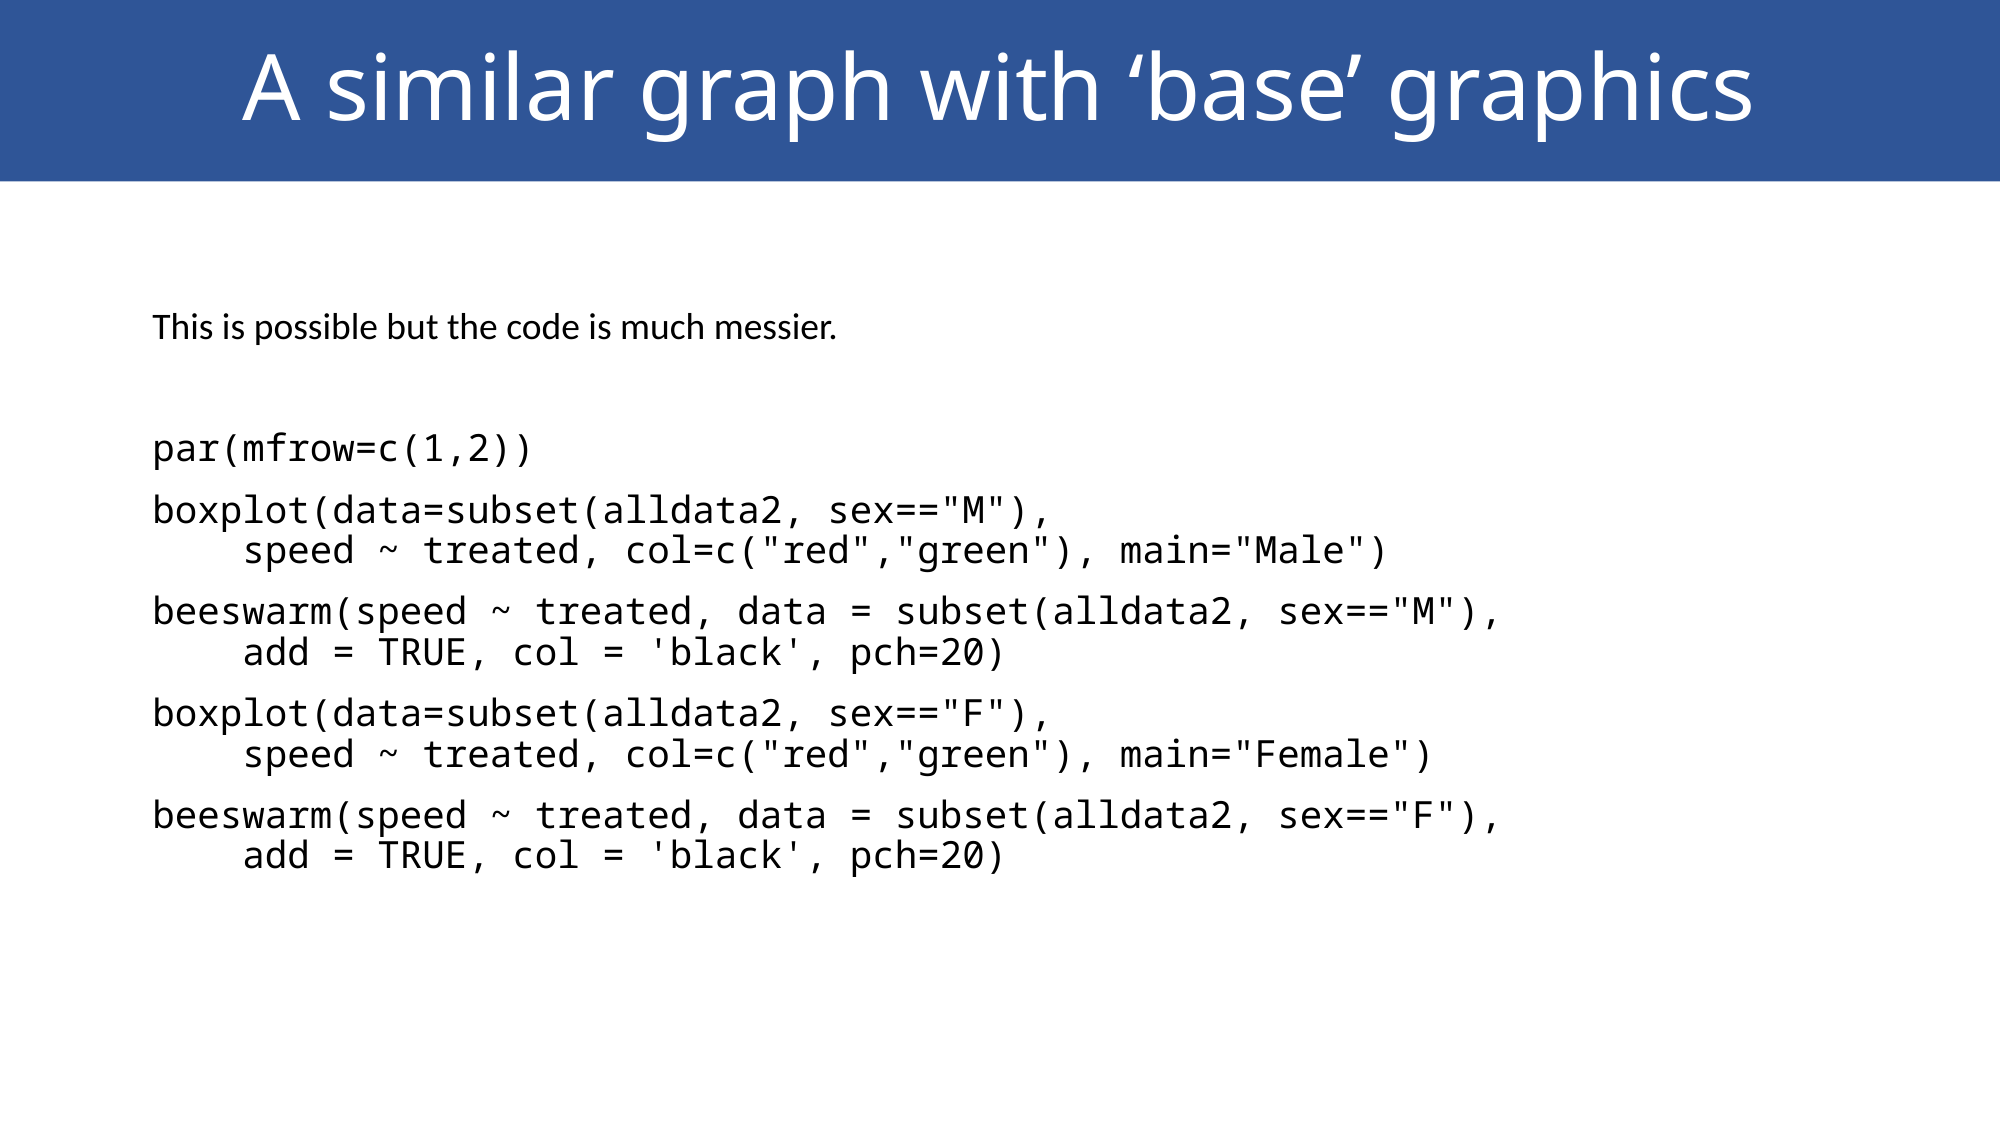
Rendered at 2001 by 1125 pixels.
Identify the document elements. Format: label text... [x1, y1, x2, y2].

list This is possible but the code is much messier. par(mfrow=c(1,2)) boxplot(data=subset(alldata2, sex=="M"), speed ~ treated, col=c("red","green"), main="Male") beeswarm(speed ~ treated, data = subset(alldata2, sex=="M"), add = TRUE, col = 'black', pch=20) boxplot(data=subset(alldata2, sex=="F"), speed ~ treated, col=c("red","green"), main="Female") beeswarm(speed ~ treated, data = subset(alldata2, sex=="F"), add = TRUE, col = 'black', pch=20) [137, 299, 1863, 1014]
title A similar graph with ‘base’ graphics [0, 0, 2000, 182]
